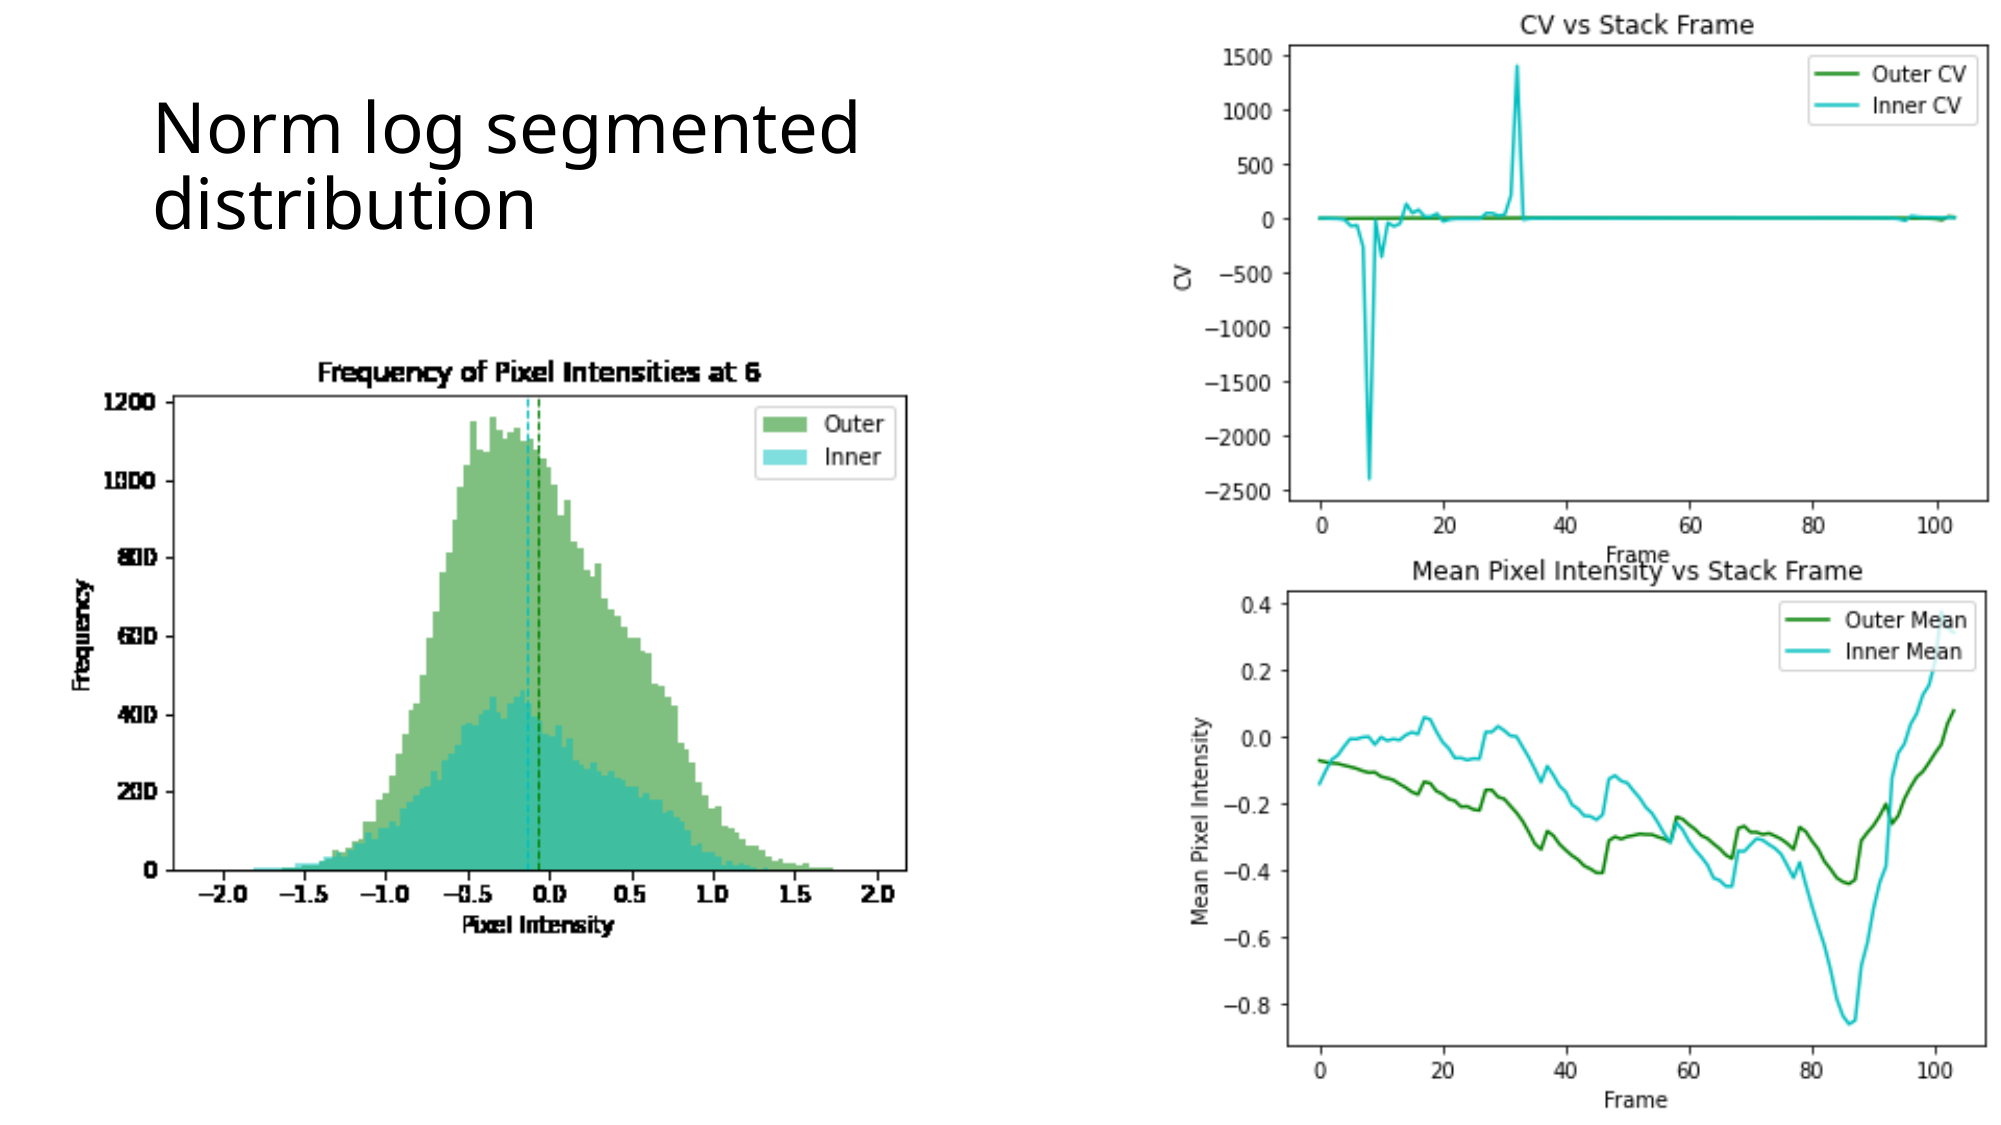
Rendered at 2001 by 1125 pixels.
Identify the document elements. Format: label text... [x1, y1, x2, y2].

picture [1160, 0, 2000, 1125]
title Norm log segmented distribution [137, 59, 921, 278]
picture [55, 319, 1000, 949]
